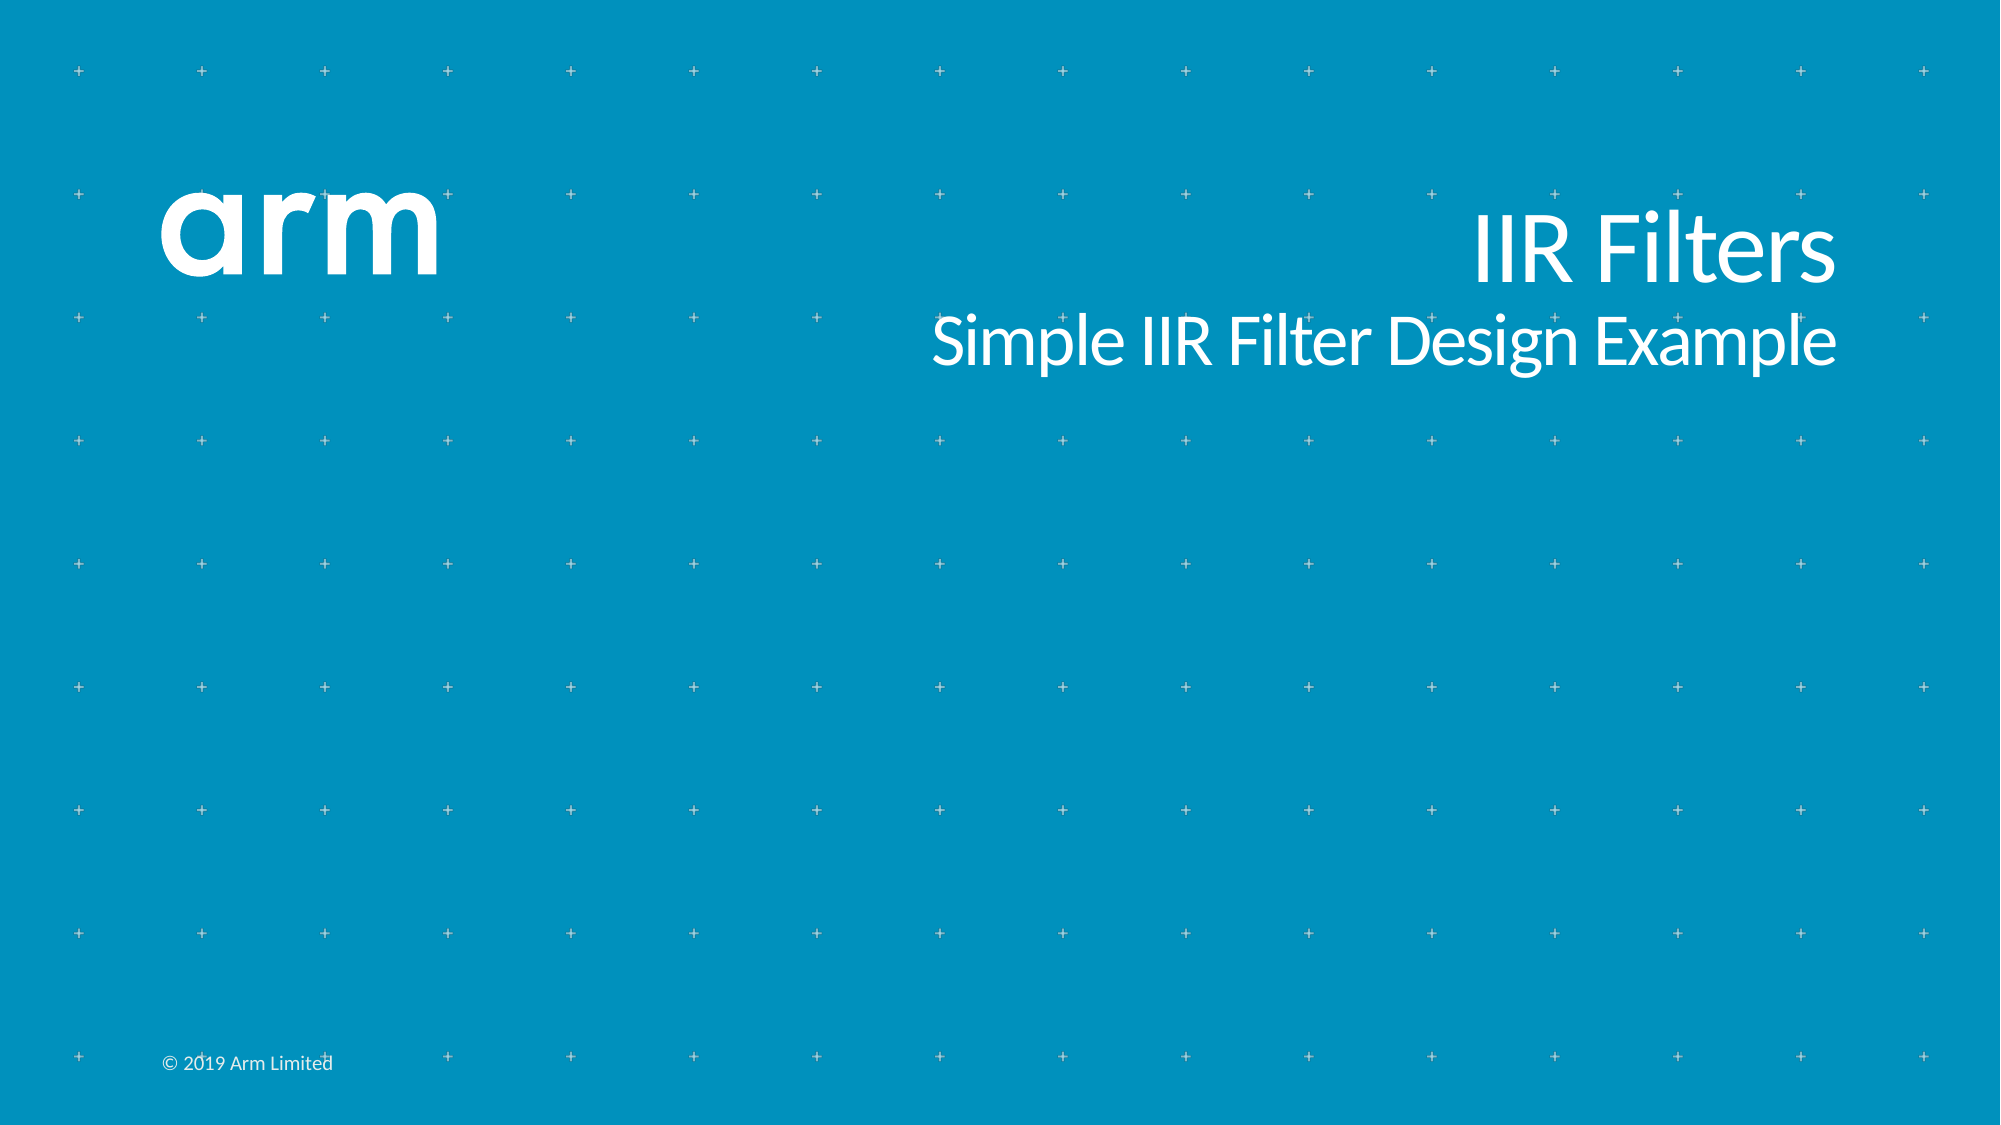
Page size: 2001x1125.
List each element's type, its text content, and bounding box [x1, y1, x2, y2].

title IIR Filters Simple IIR Filter Design Example [468, 198, 1839, 621]
